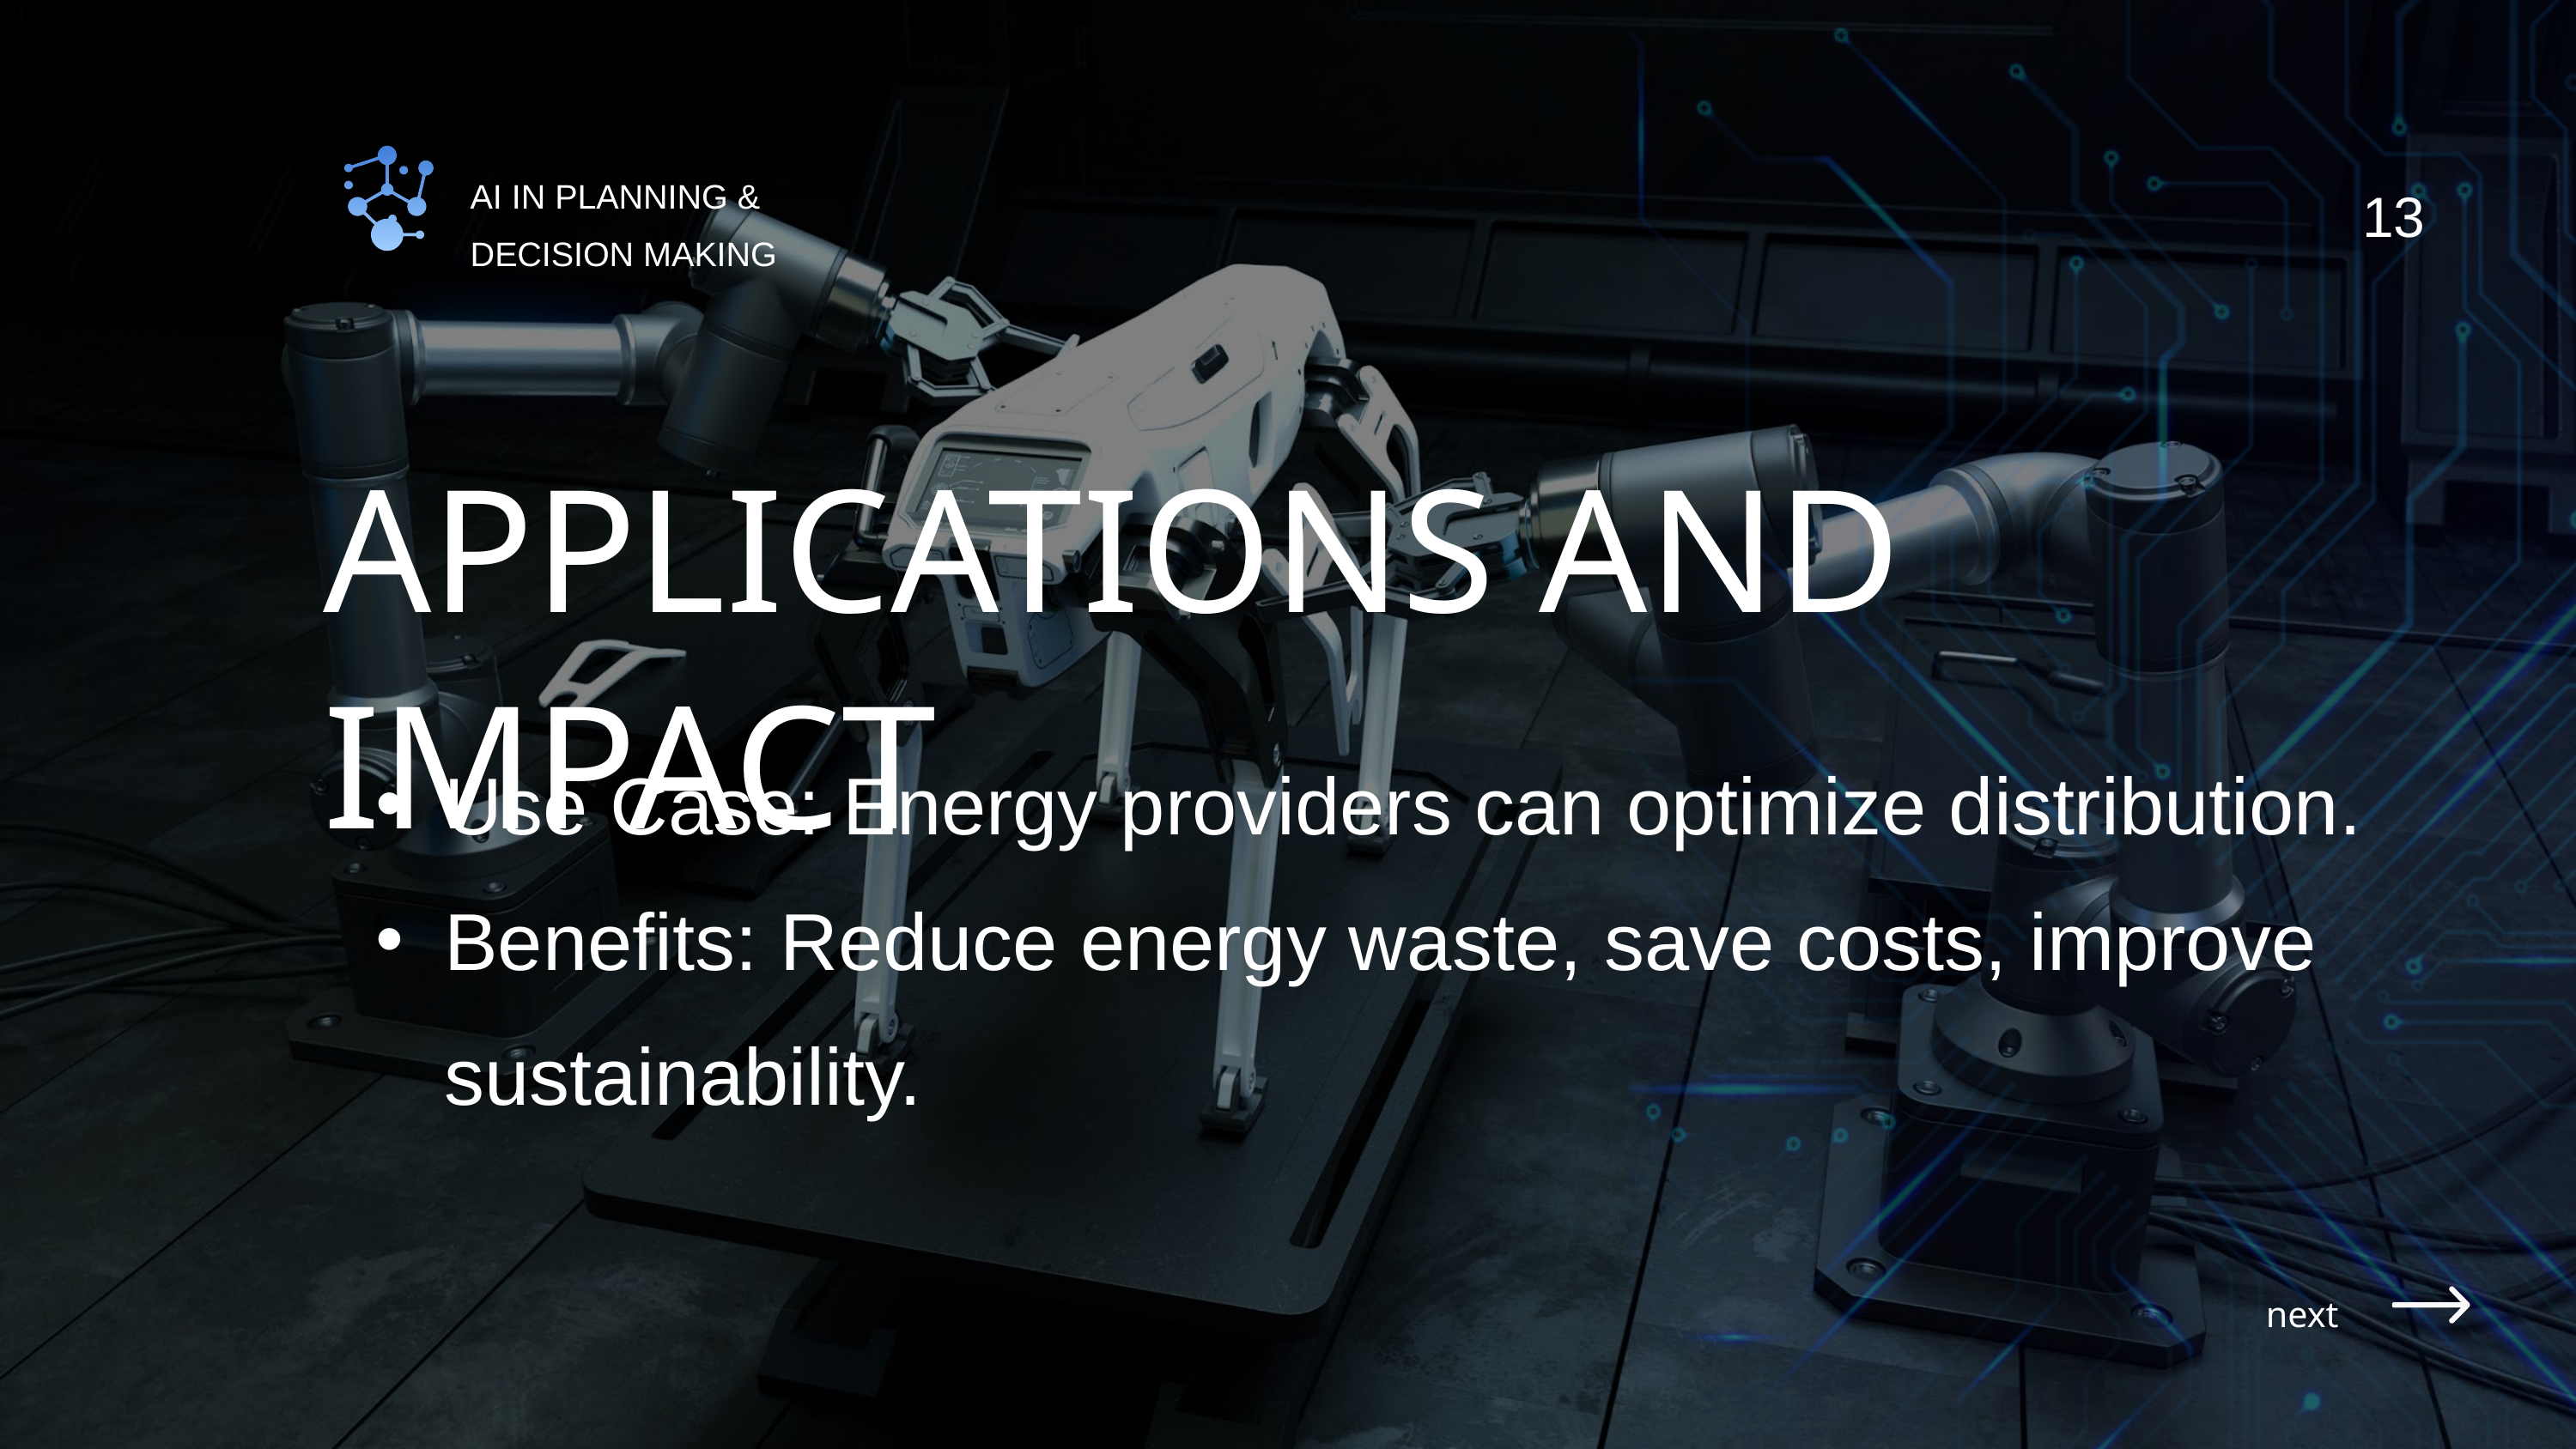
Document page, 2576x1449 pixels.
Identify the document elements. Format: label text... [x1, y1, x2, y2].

text_box [1628, 0, 2576, 1449]
text_box APPLICATIONS AND IMPACT [322, 430, 2361, 715]
text_box [343, 144, 434, 253]
text_box next [2265, 1275, 2360, 1335]
text_box AI IN PLANNING & DECISION MAKING [470, 159, 871, 274]
text_box Use Case: Energy providers can optimize distribution. Benefits: Reduce energy waste, save costs, improve sustainability. [307, 715, 2377, 1258]
text_box 13 [2362, 154, 2505, 249]
text_box [2391, 1286, 2470, 1324]
text_box [0, 0, 1628, 1449]
